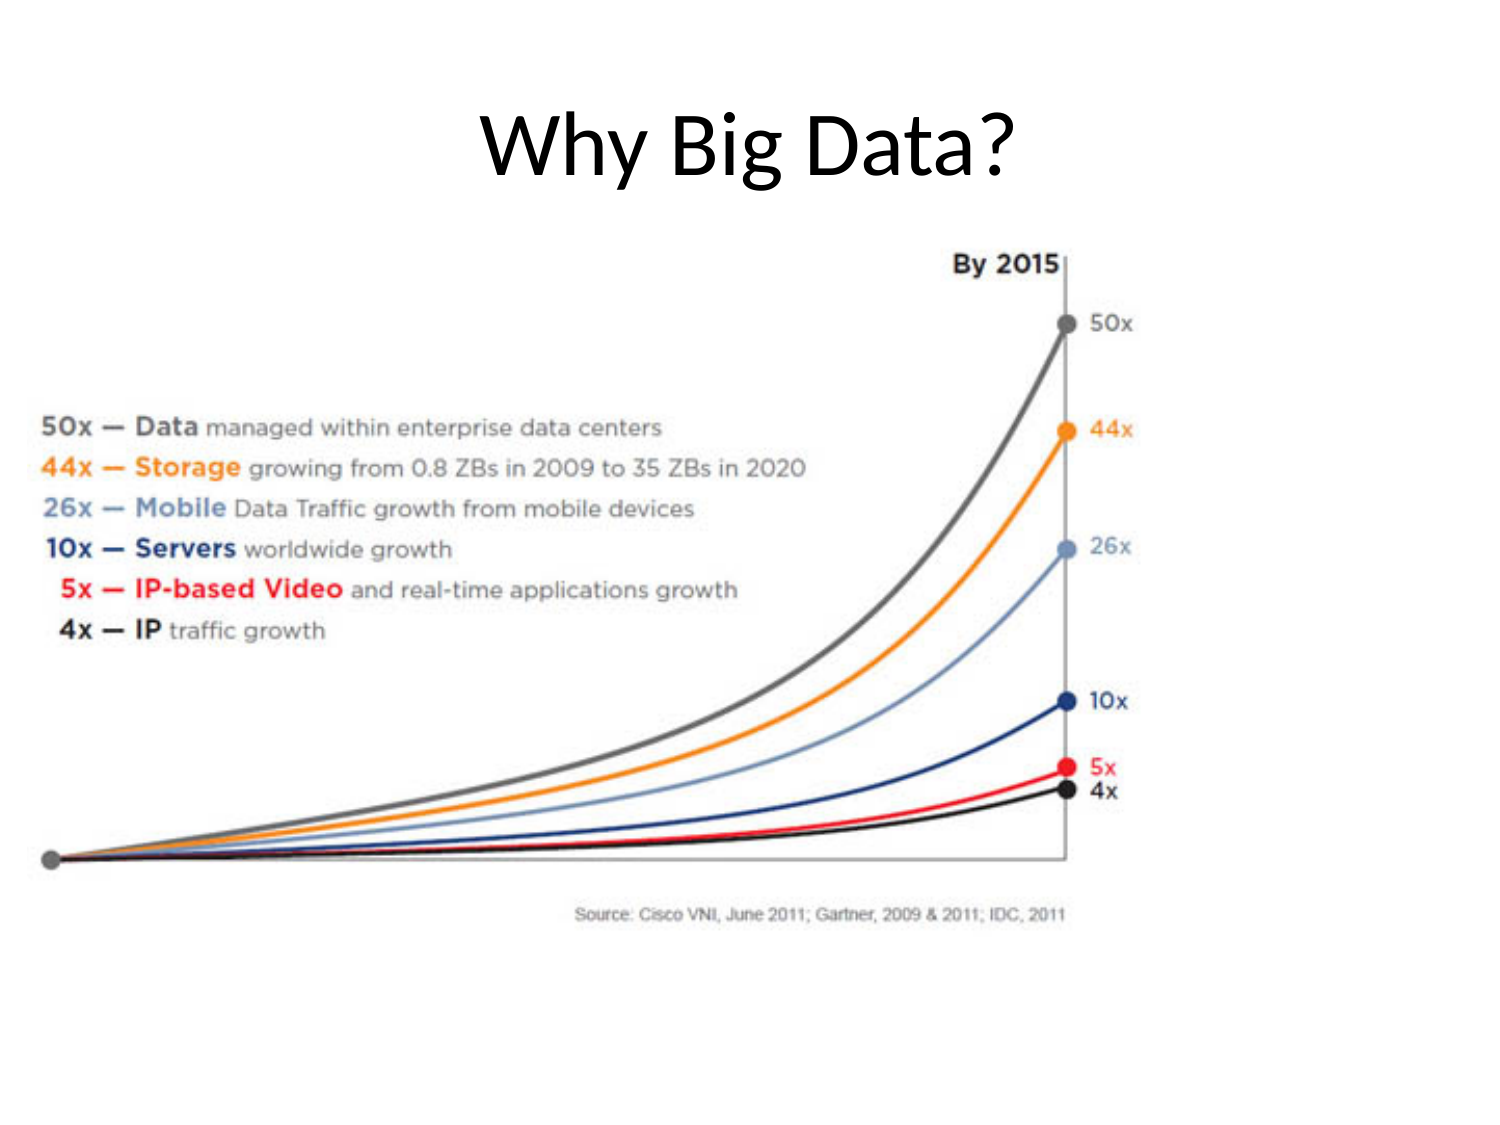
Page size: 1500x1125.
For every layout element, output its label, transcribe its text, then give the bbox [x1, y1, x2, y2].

title Why Big Data? [75, 45, 1425, 233]
picture [27, 232, 1149, 937]
